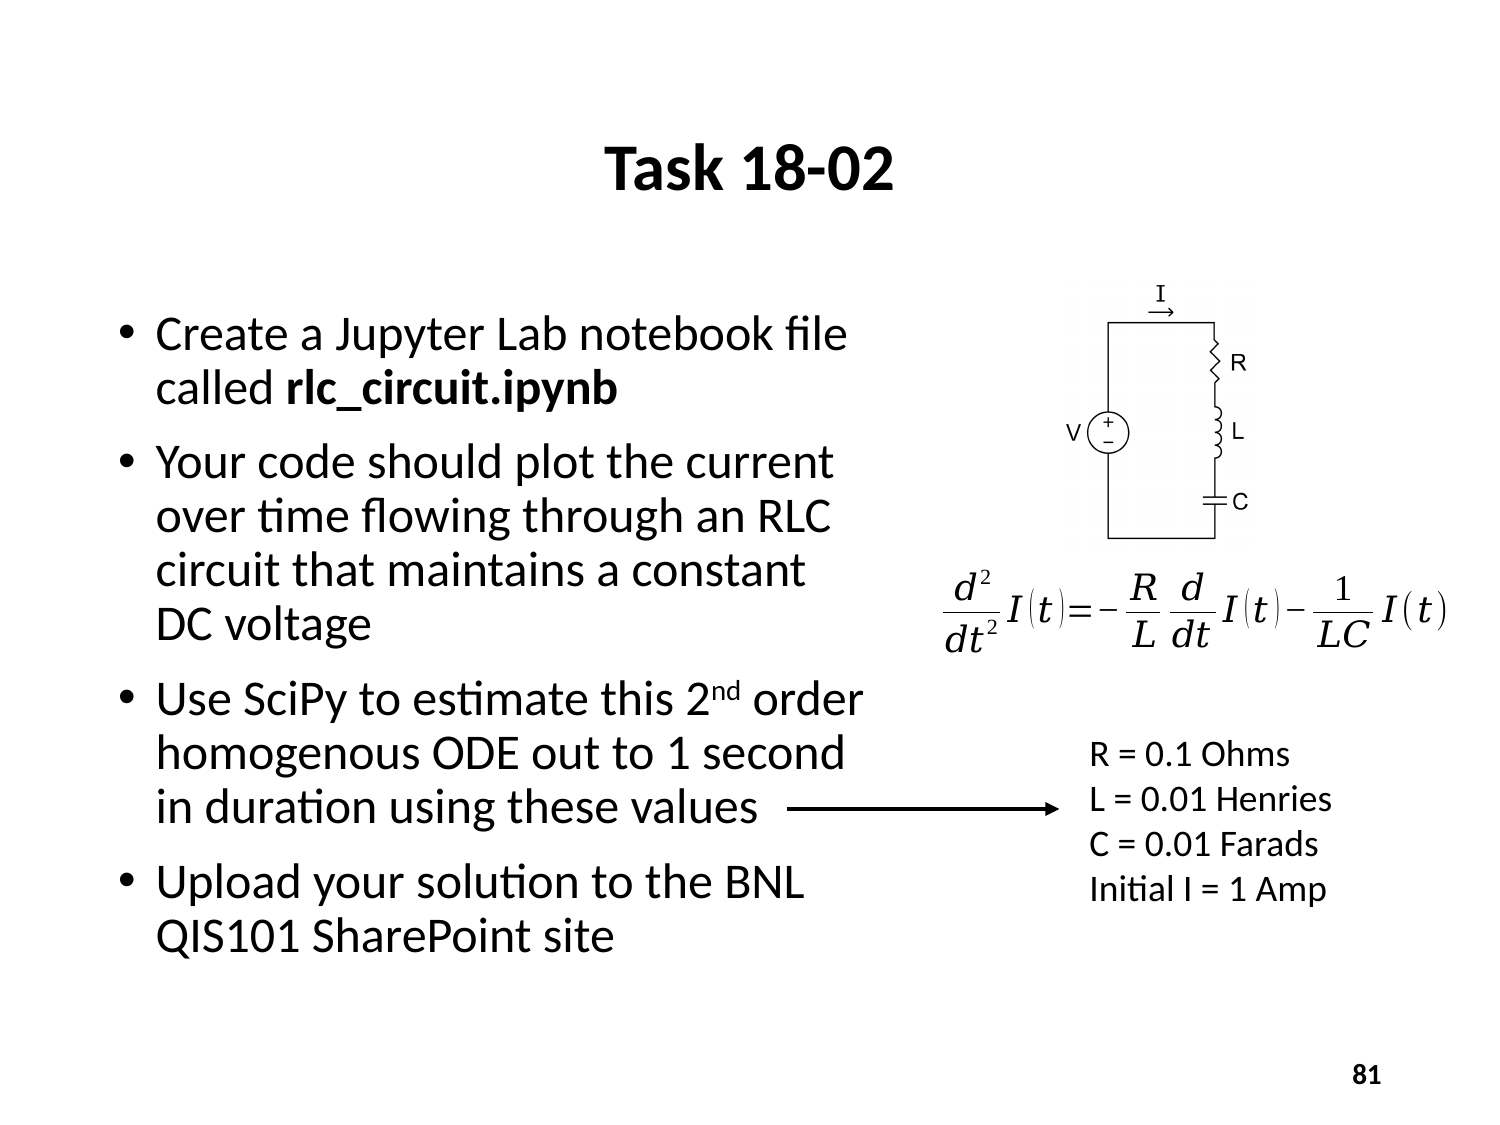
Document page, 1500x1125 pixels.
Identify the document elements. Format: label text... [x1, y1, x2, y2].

text_box R = 0.1 Ohms L = 0.01 Henries C = 0.01 Farads Initial I = 1 Amp [1074, 721, 1355, 917]
slide_number 81 [1059, 1042, 1397, 1103]
list Create a Jupyter Lab notebook file called rlc_circuit.ipynb Your code should plot the current over time flowing through an RLC circuit that maintains a constant DC voltage Use SciPy to estimate this 2nd order homogenous ODE out to 1 second in duration using these values Upload your solution to the BNL QIS101 SharePoint site [103, 299, 884, 1014]
title Task 18-02 [103, 59, 1397, 278]
picture [1059, 277, 1254, 547]
